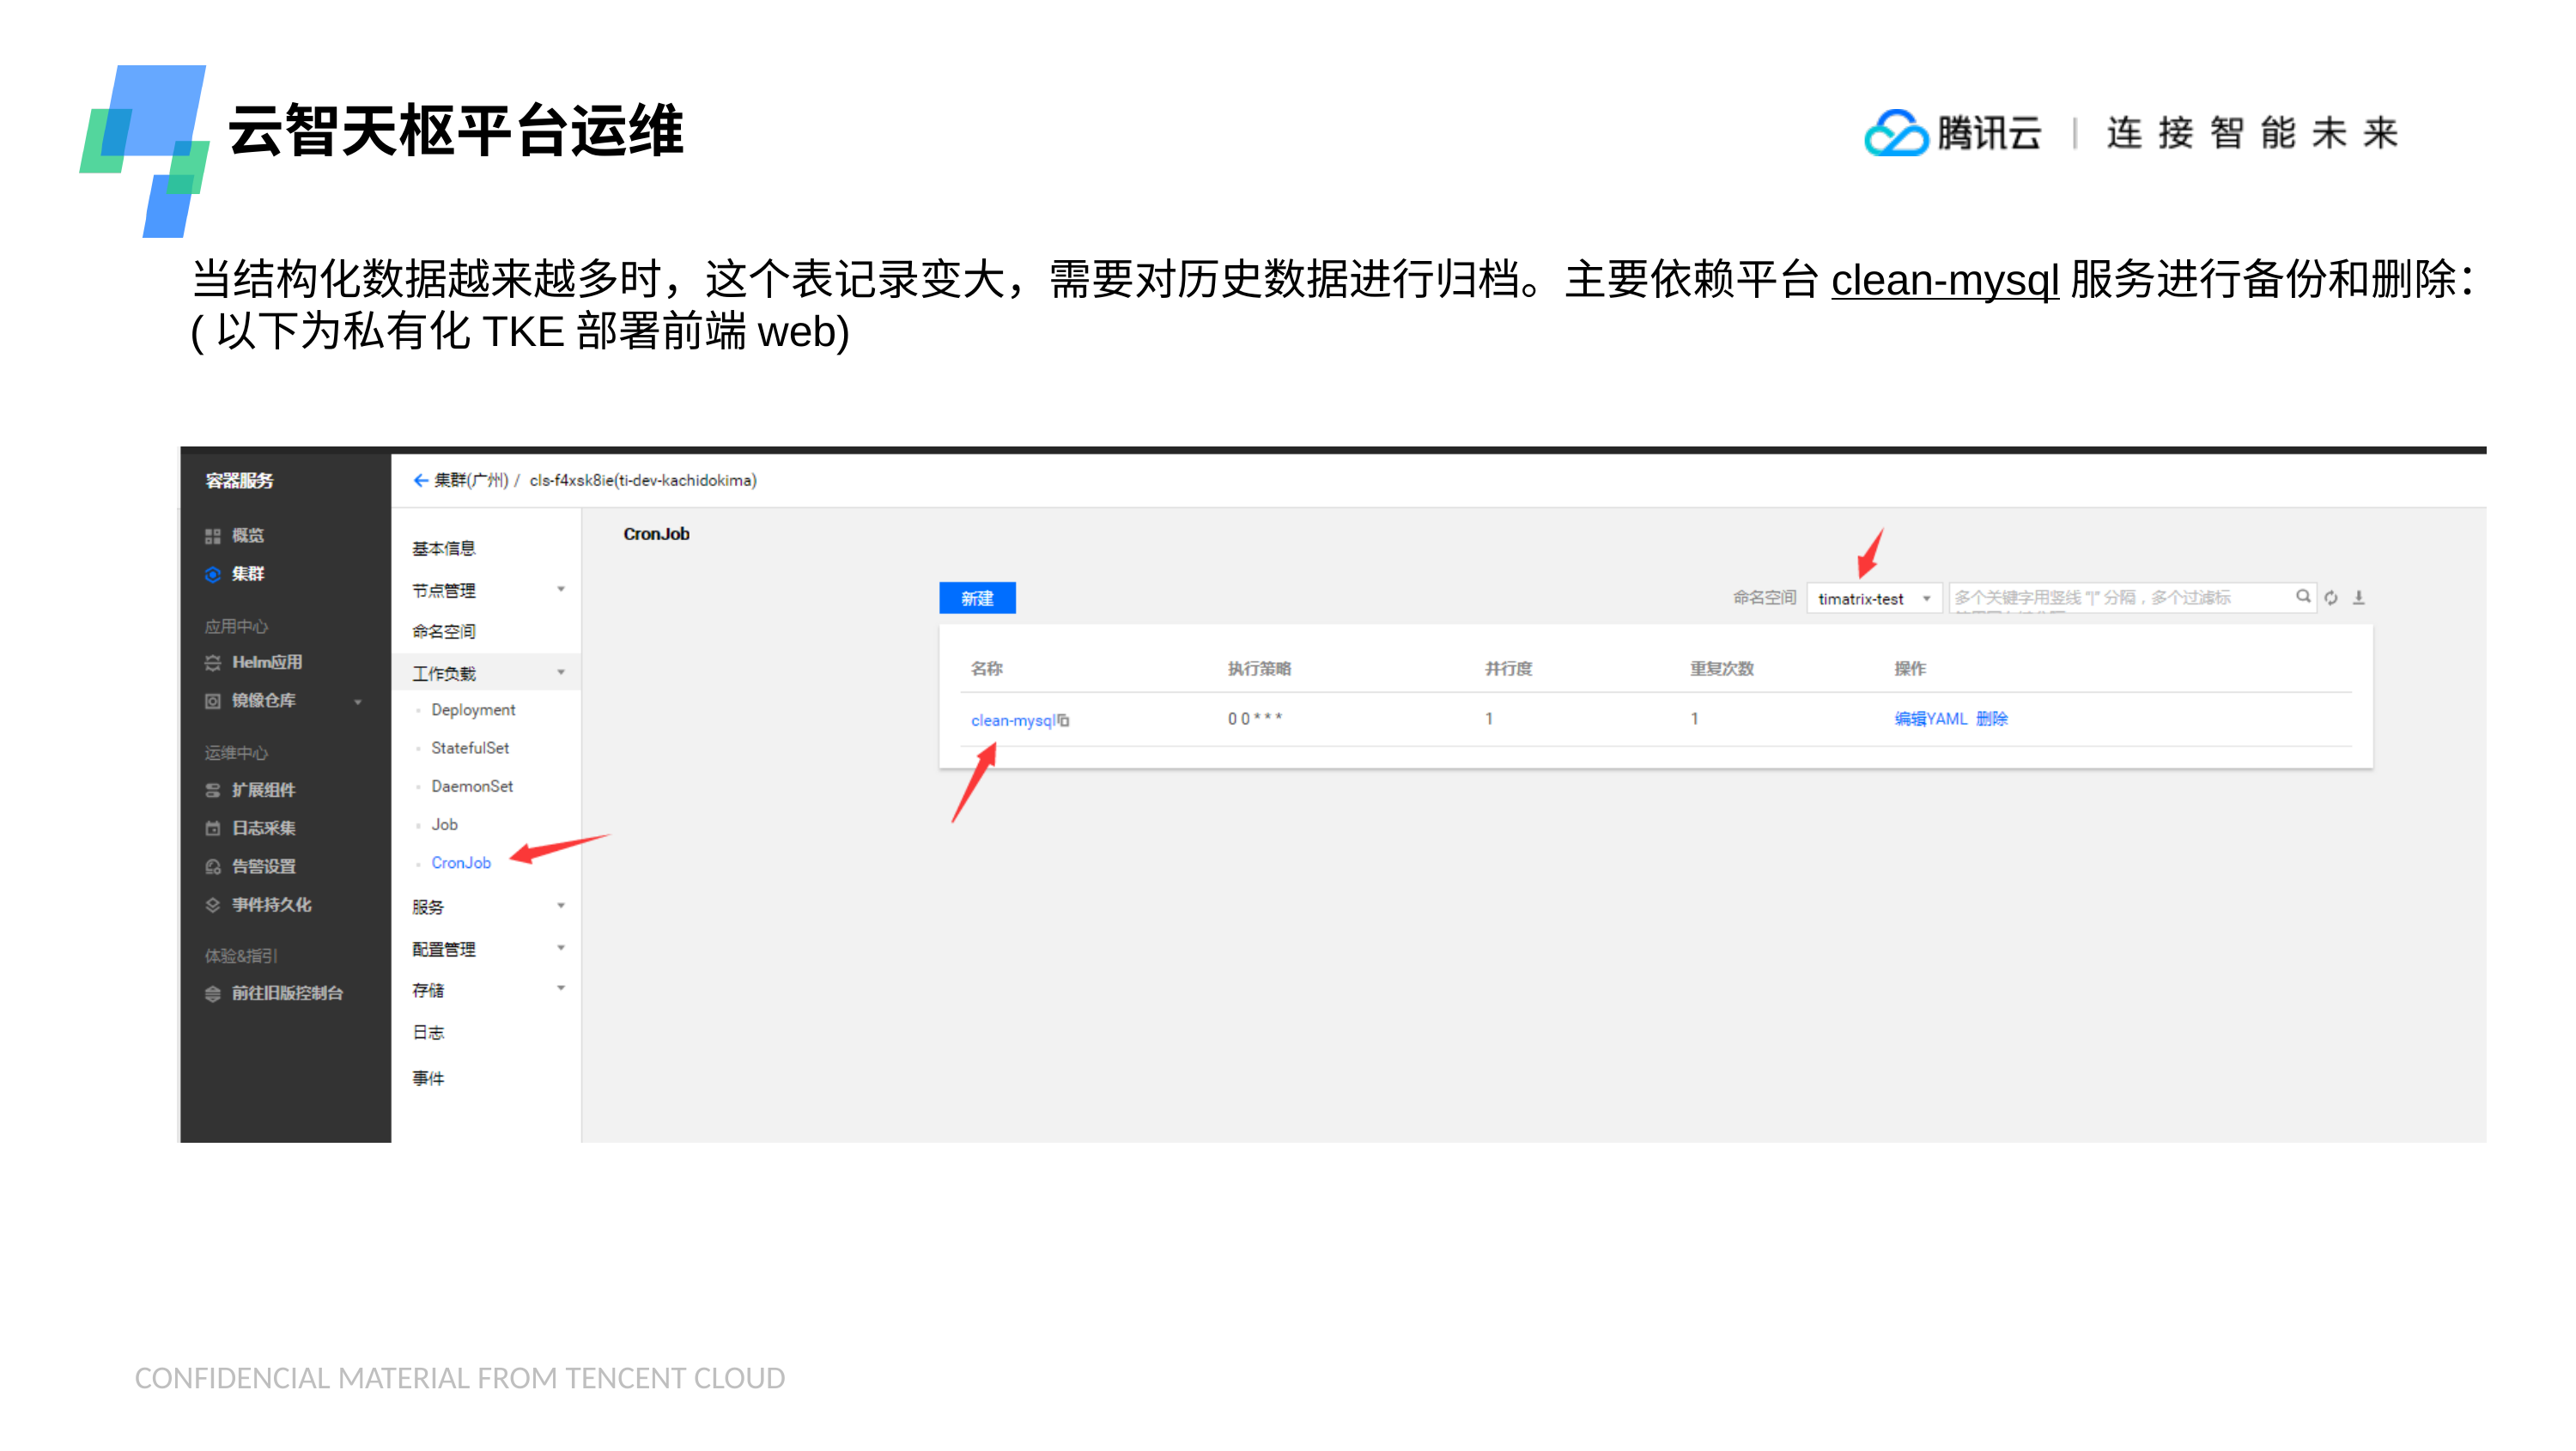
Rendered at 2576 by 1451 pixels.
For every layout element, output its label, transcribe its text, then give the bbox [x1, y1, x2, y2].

picture [177, 446, 2487, 1143]
text_box 云智天枢平台运维 [215, 88, 1465, 170]
picture [79, 65, 215, 238]
text_box 当结构化数据越来越多时，这个表记录变大，需要对历史数据进行归档。主要依赖平台clean-mysql服务进行备份和删除： (以下为私有化TKE部署前端web) [177, 246, 2576, 362]
text_box CONFIDENCIAL MATERIAL FROM TENCENT CLOUD [122, 1350, 799, 1402]
picture [1847, 109, 2423, 156]
